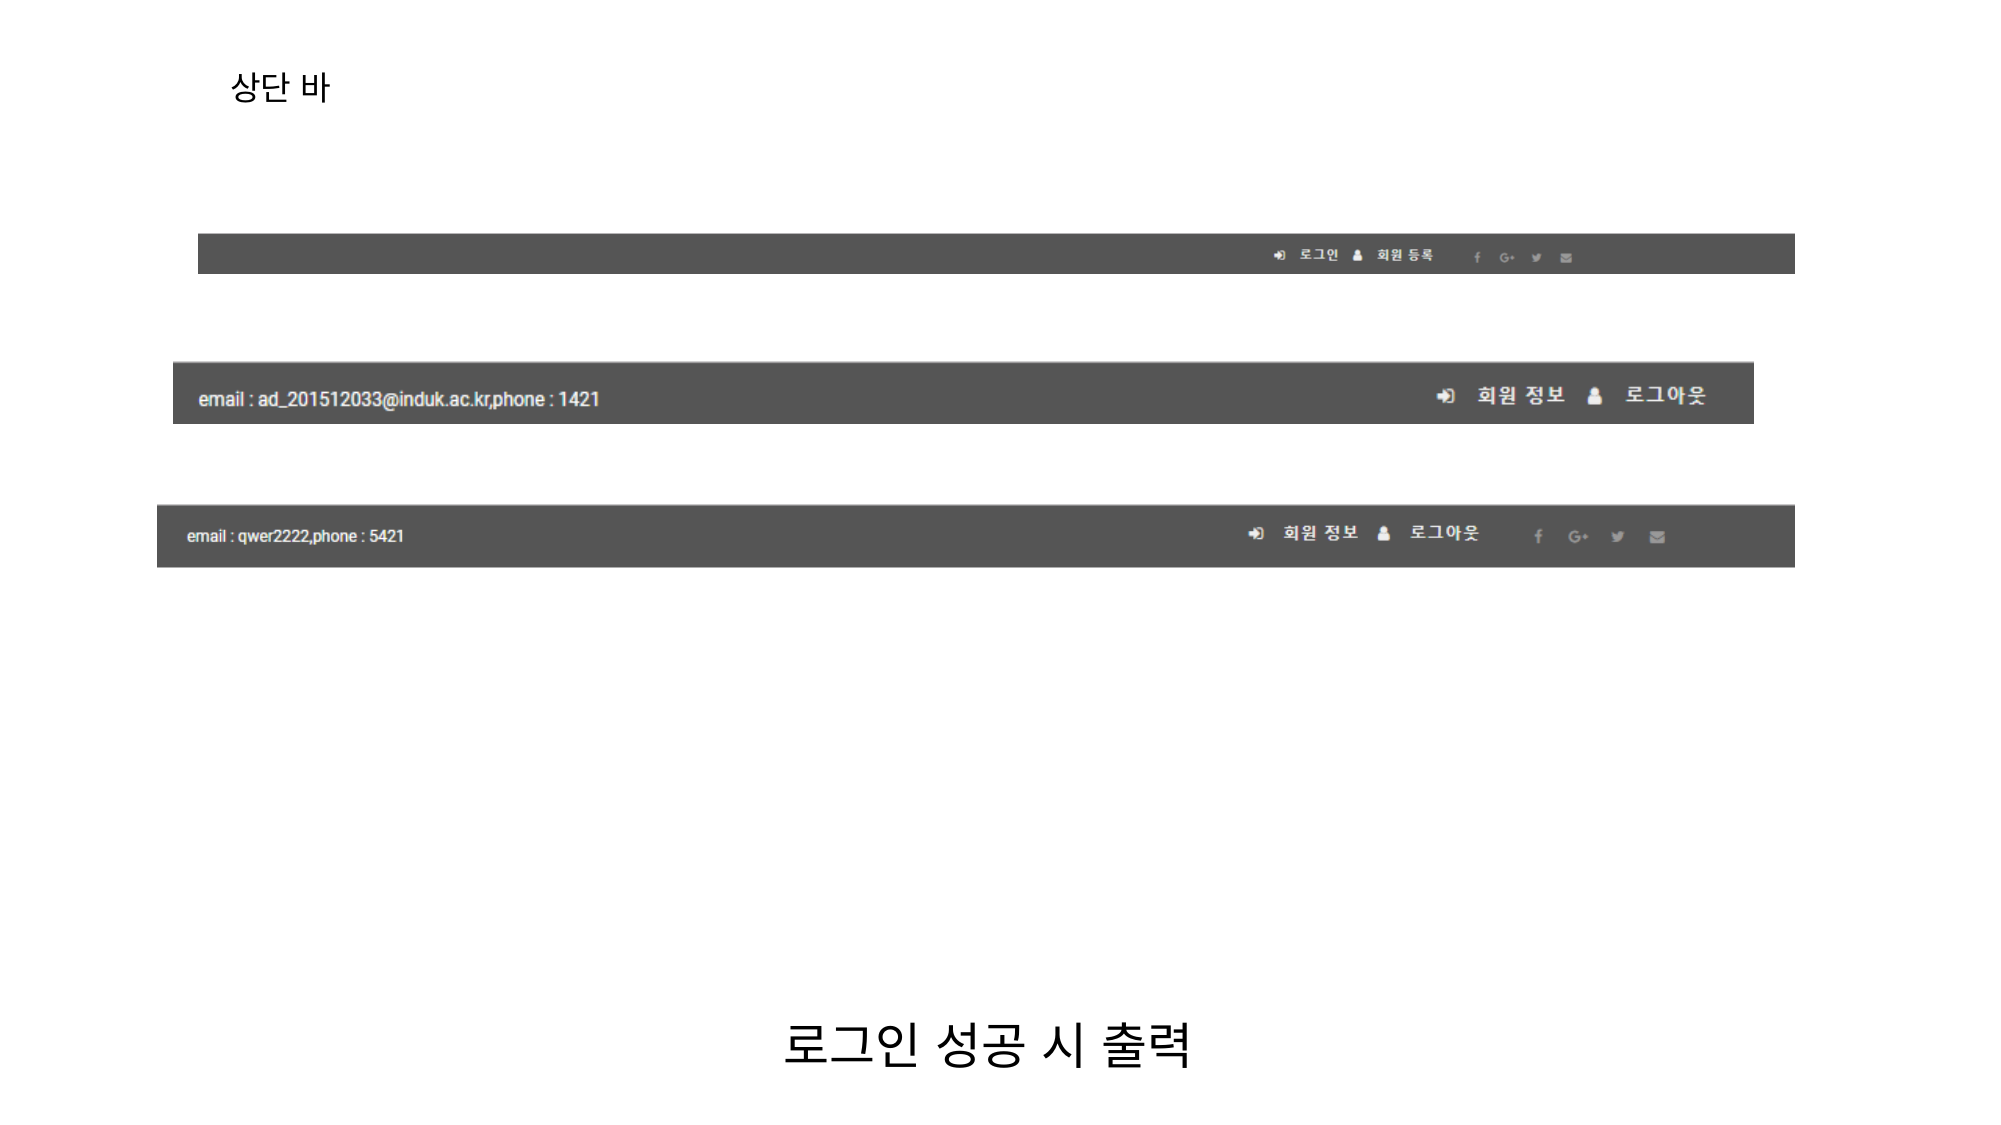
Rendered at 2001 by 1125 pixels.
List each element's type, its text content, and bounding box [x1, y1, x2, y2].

picture [173, 360, 1754, 424]
picture [198, 233, 1795, 274]
subtitle 로그인 성공 시 출력 [238, 1013, 1739, 1094]
title 상단 바 [28, 43, 533, 116]
picture [157, 499, 1795, 569]
